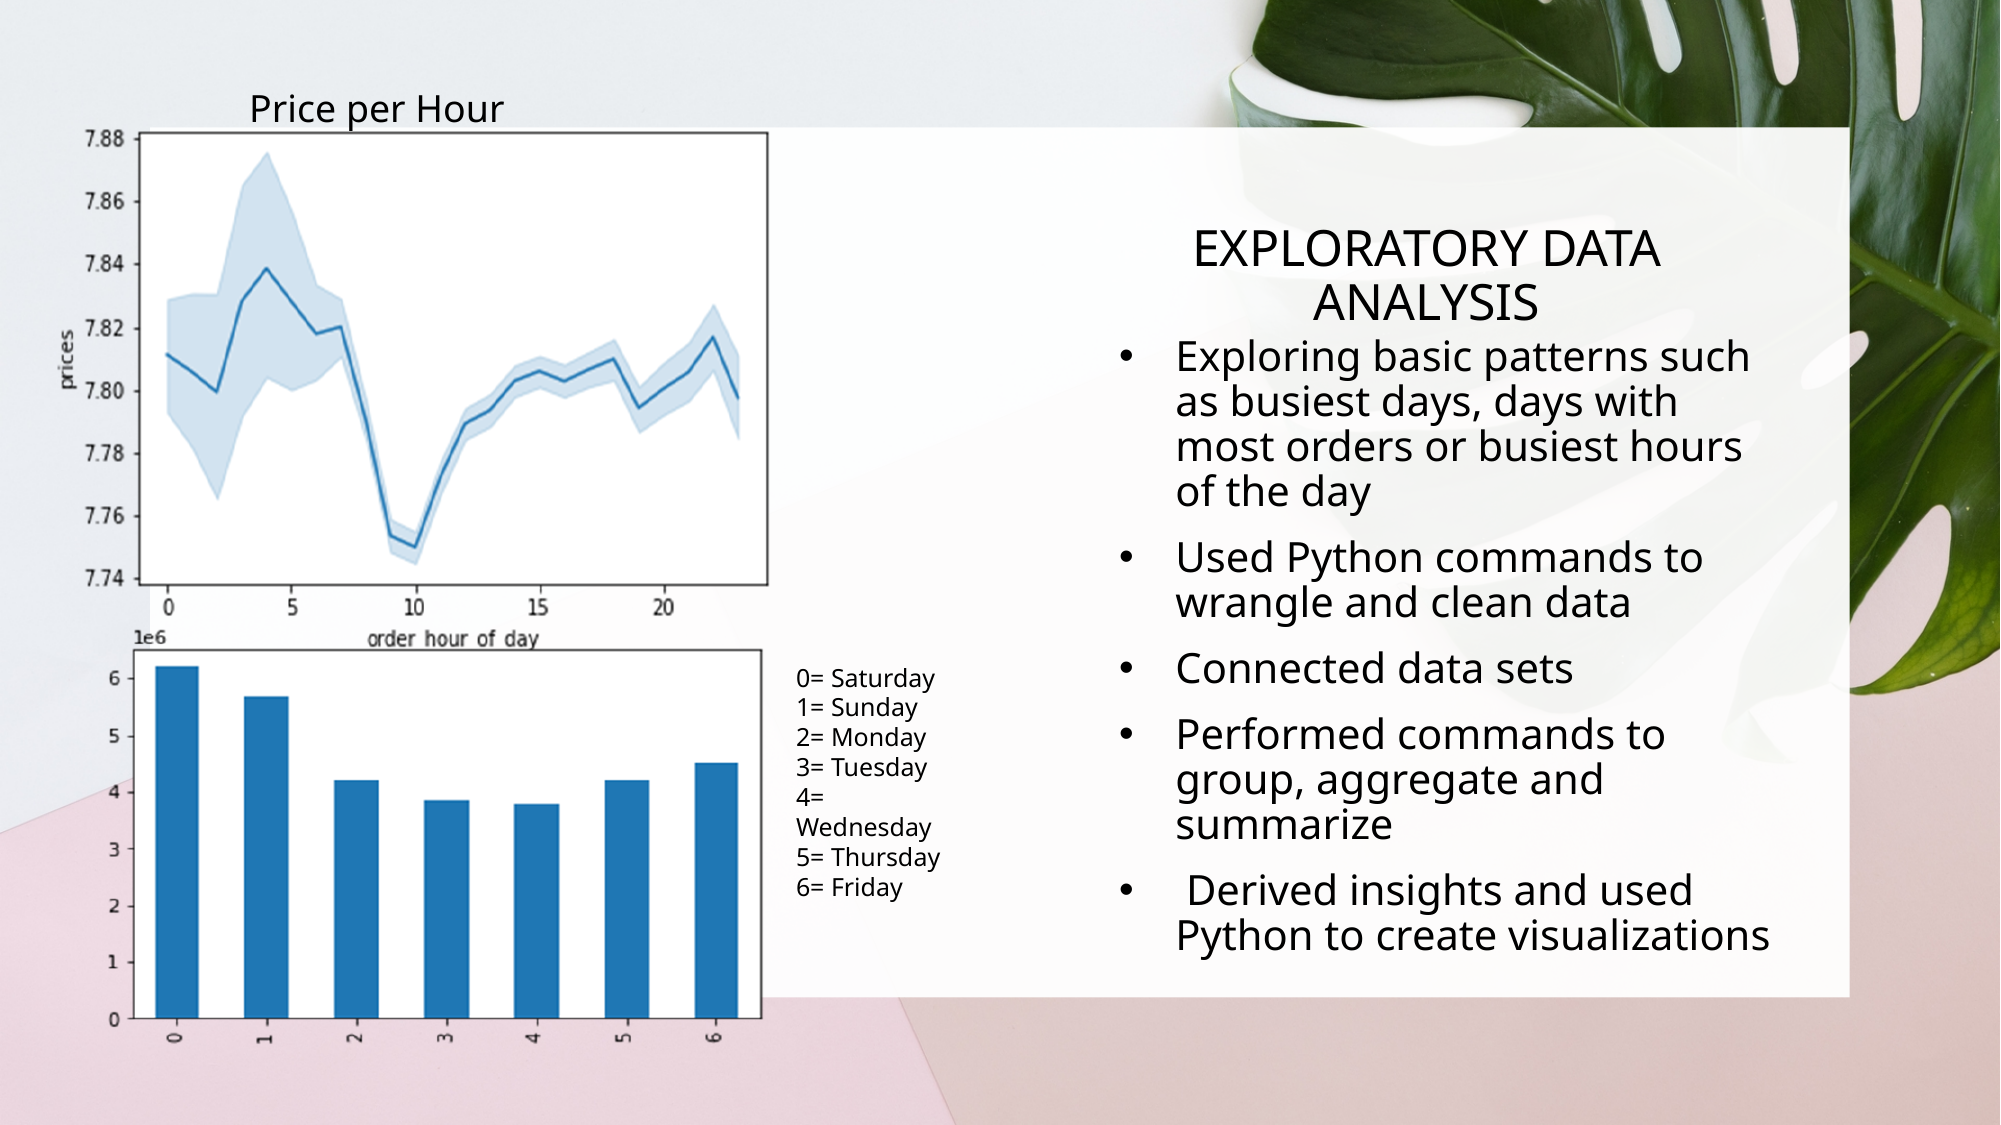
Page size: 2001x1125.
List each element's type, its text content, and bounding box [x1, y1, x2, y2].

text_box 0= Saturday 1= Sunday 2= Monday 3= Tuesday 4= Wednesday 5= Thursday 6= Friday [781, 654, 972, 954]
picture [0, 0, 2000, 1125]
subtitle Exploring basic patterns such as busiest days, days with most orders or busiest hours of the day Used Python commands to wrangle and clean data Connected data sets Performed commands to group, aggregate and summarize Derived insights and used Python to create visualizations [1104, 328, 1796, 983]
title EXPLORATORY DATA ANALYSIS [1104, 151, 1750, 328]
